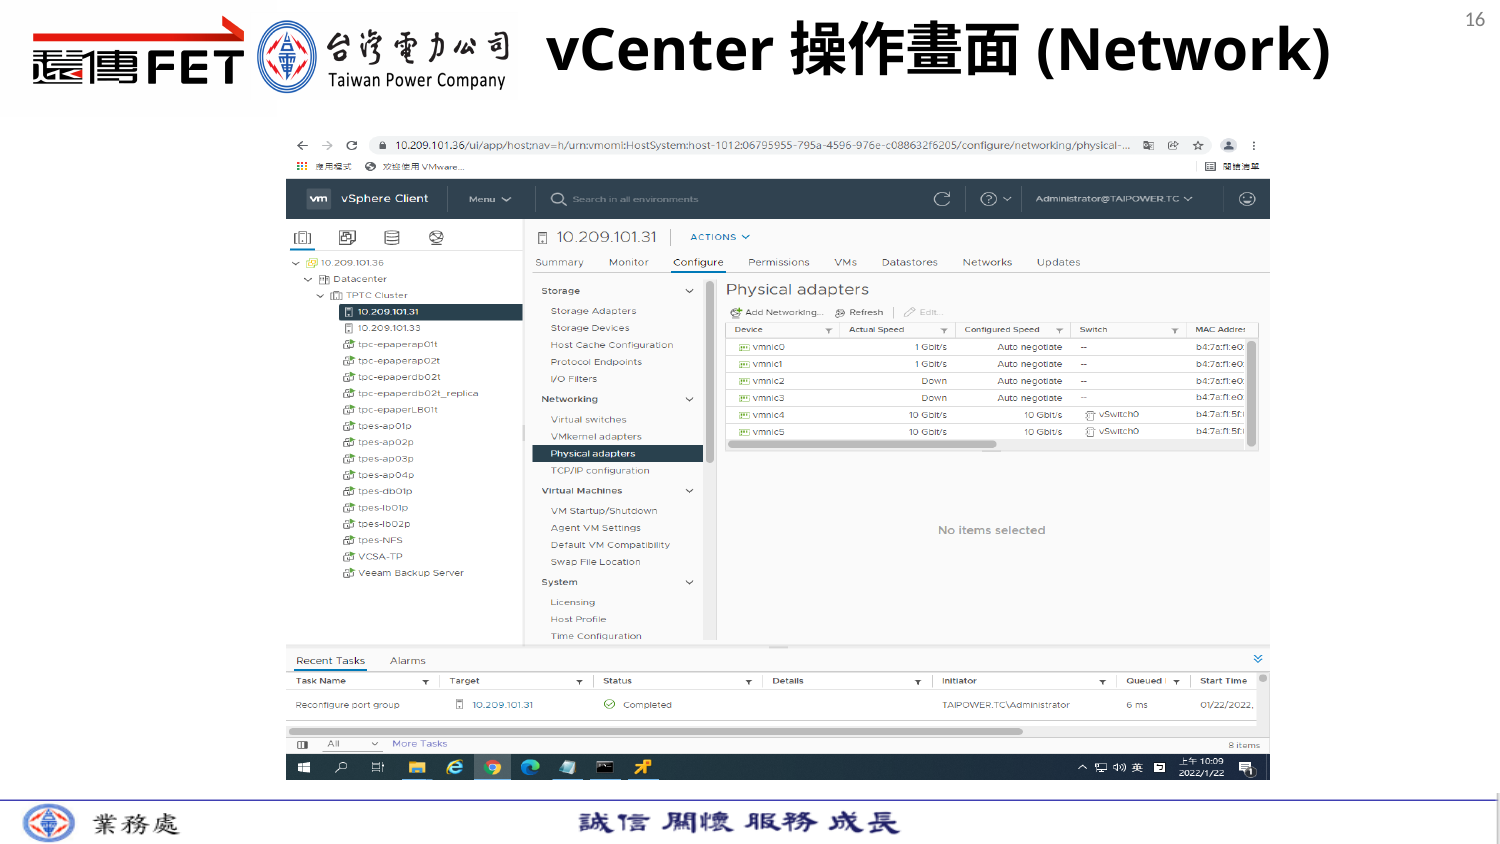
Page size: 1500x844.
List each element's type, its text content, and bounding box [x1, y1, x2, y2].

picture [286, 134, 1271, 780]
picture [0, 0, 519, 117]
picture [0, 793, 1500, 844]
text_box vCenter操作畫面(Network) [500, 4, 1377, 90]
